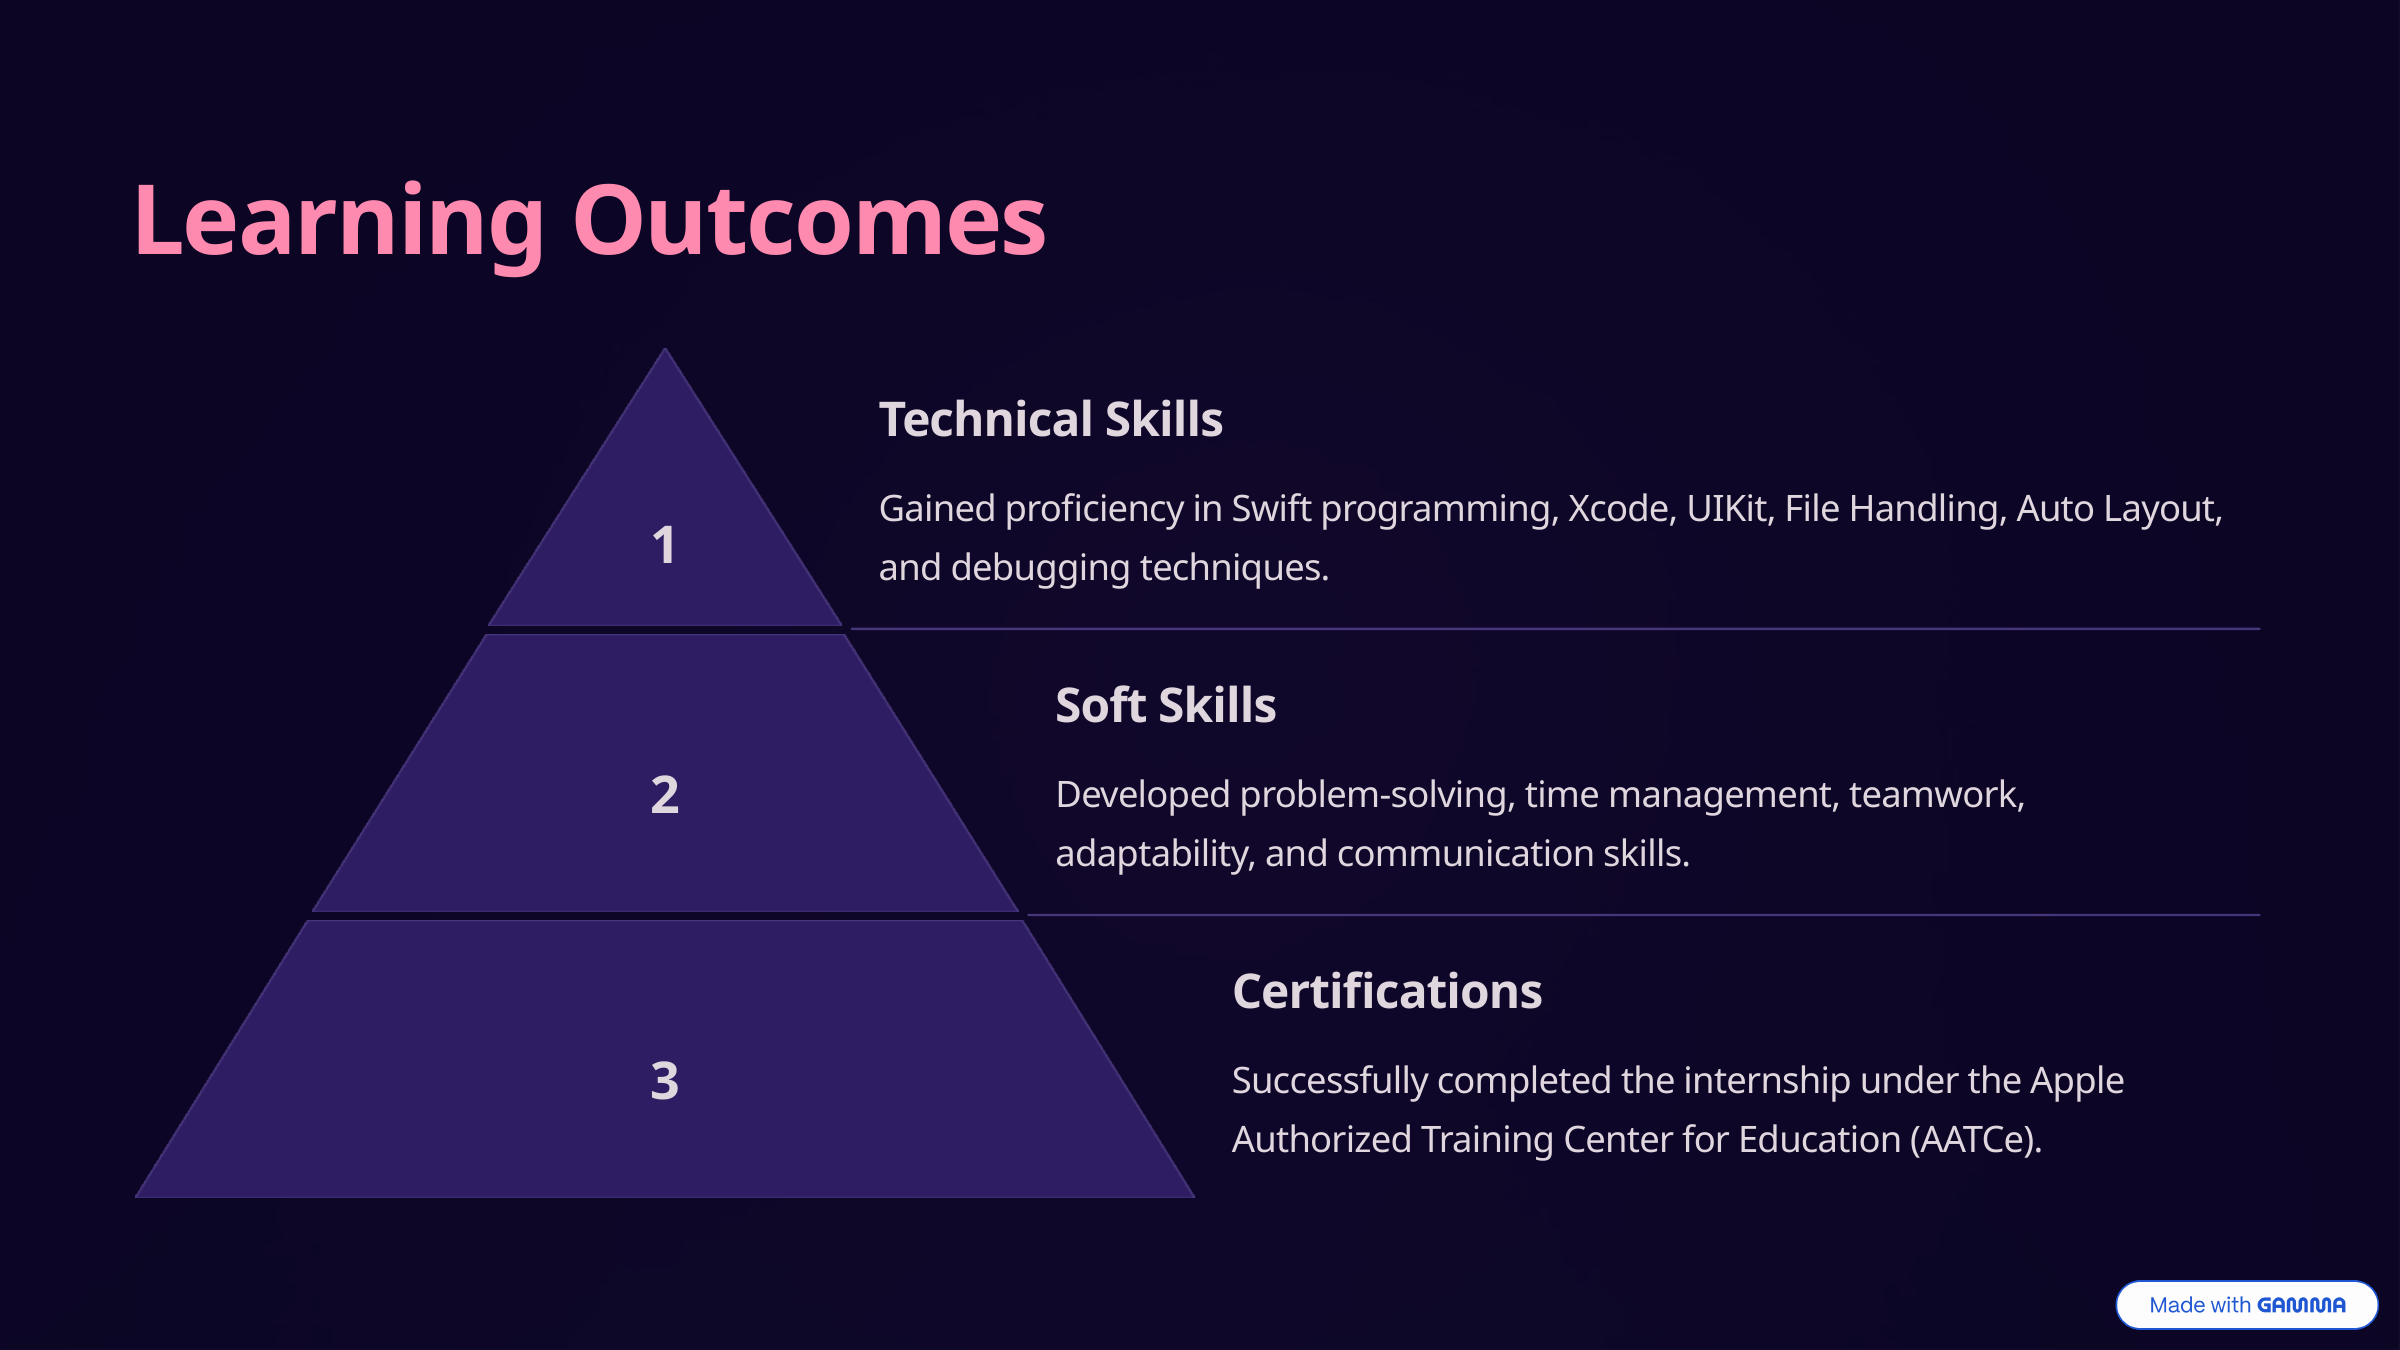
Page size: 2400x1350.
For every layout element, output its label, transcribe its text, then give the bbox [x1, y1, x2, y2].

text_box Soft Skills [1055, 671, 1544, 733]
picture [2106, 1271, 2389, 1339]
text_box Learning Outcomes [130, 152, 1107, 275]
text_box [850, 627, 2261, 631]
text_box Developed problem-solving, time management, teamwork, adaptability, and communication skills. [1055, 755, 2233, 875]
text_box Technical Skills [878, 385, 1368, 447]
picture [135, 920, 1195, 1198]
picture [311, 634, 1019, 912]
text_box [1027, 913, 2261, 917]
text_box Certifications [1231, 958, 1721, 1020]
text_box Successfully completed the internship under the Apple Authorized Training Center for Education (AATCe). [1231, 1041, 2233, 1161]
text_box Gained proficiency in Swift programming, Xcode, UIKit, File Handling, Auto Layout, and debugging techniques. [878, 469, 2233, 589]
picture [488, 348, 842, 626]
